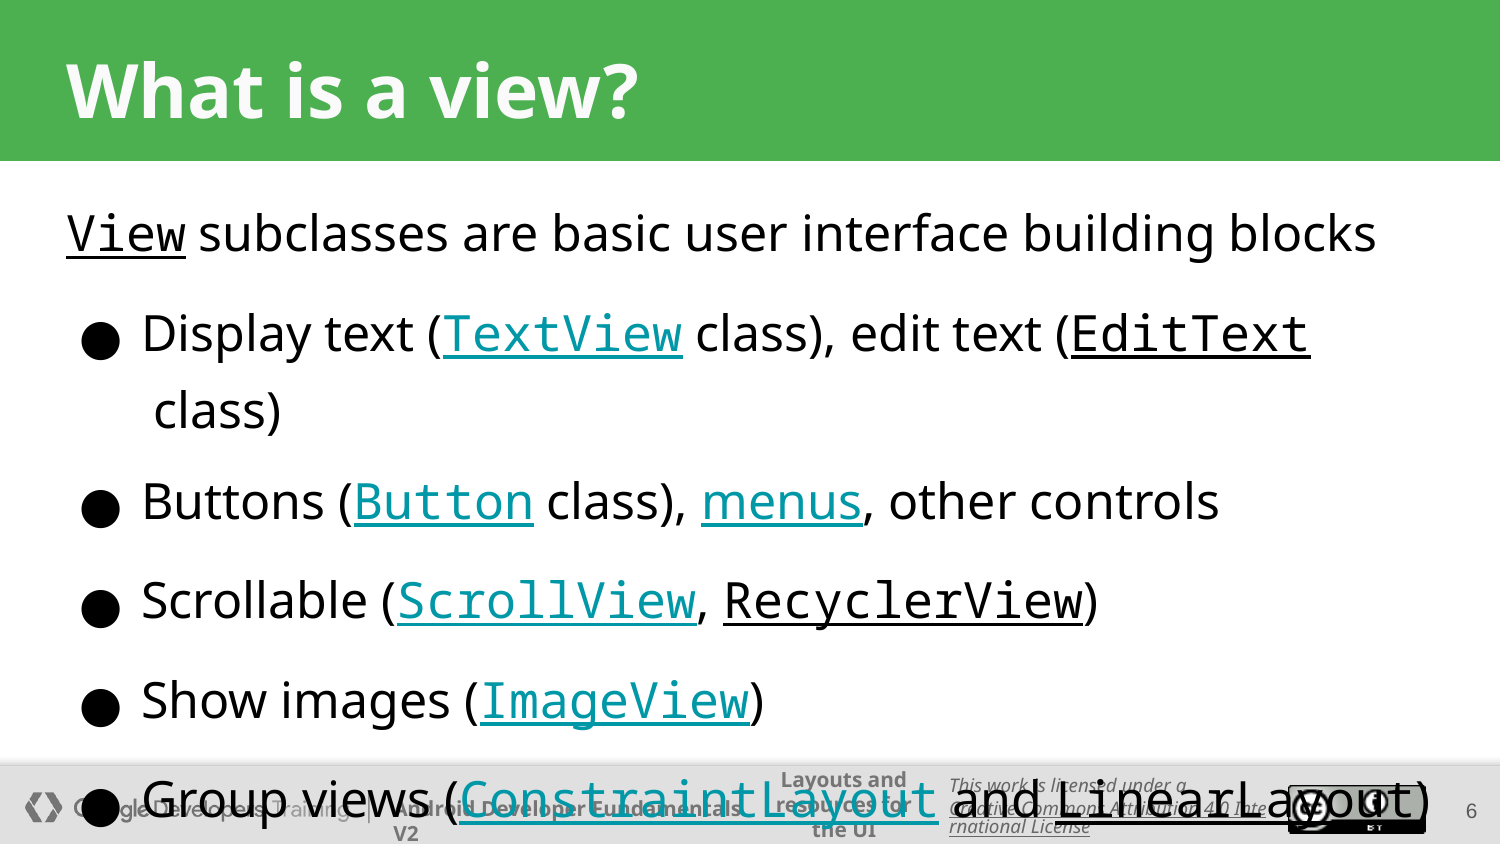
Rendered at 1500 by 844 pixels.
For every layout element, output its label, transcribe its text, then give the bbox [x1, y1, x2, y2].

list View subclasses are basic user interface building blocks Display text (TextView class), edit text (EditText class) Buttons (Button class), menus, other controls Scrollable (ScrollView, RecyclerView) Show images (ImageView) Group views (ConstraintLayout and LinearLayout) [51, 176, 1449, 743]
picture [0, 161, 1500, 844]
title What is a view? [51, 28, 1449, 122]
slide_number ‹#› [1402, 777, 1493, 842]
